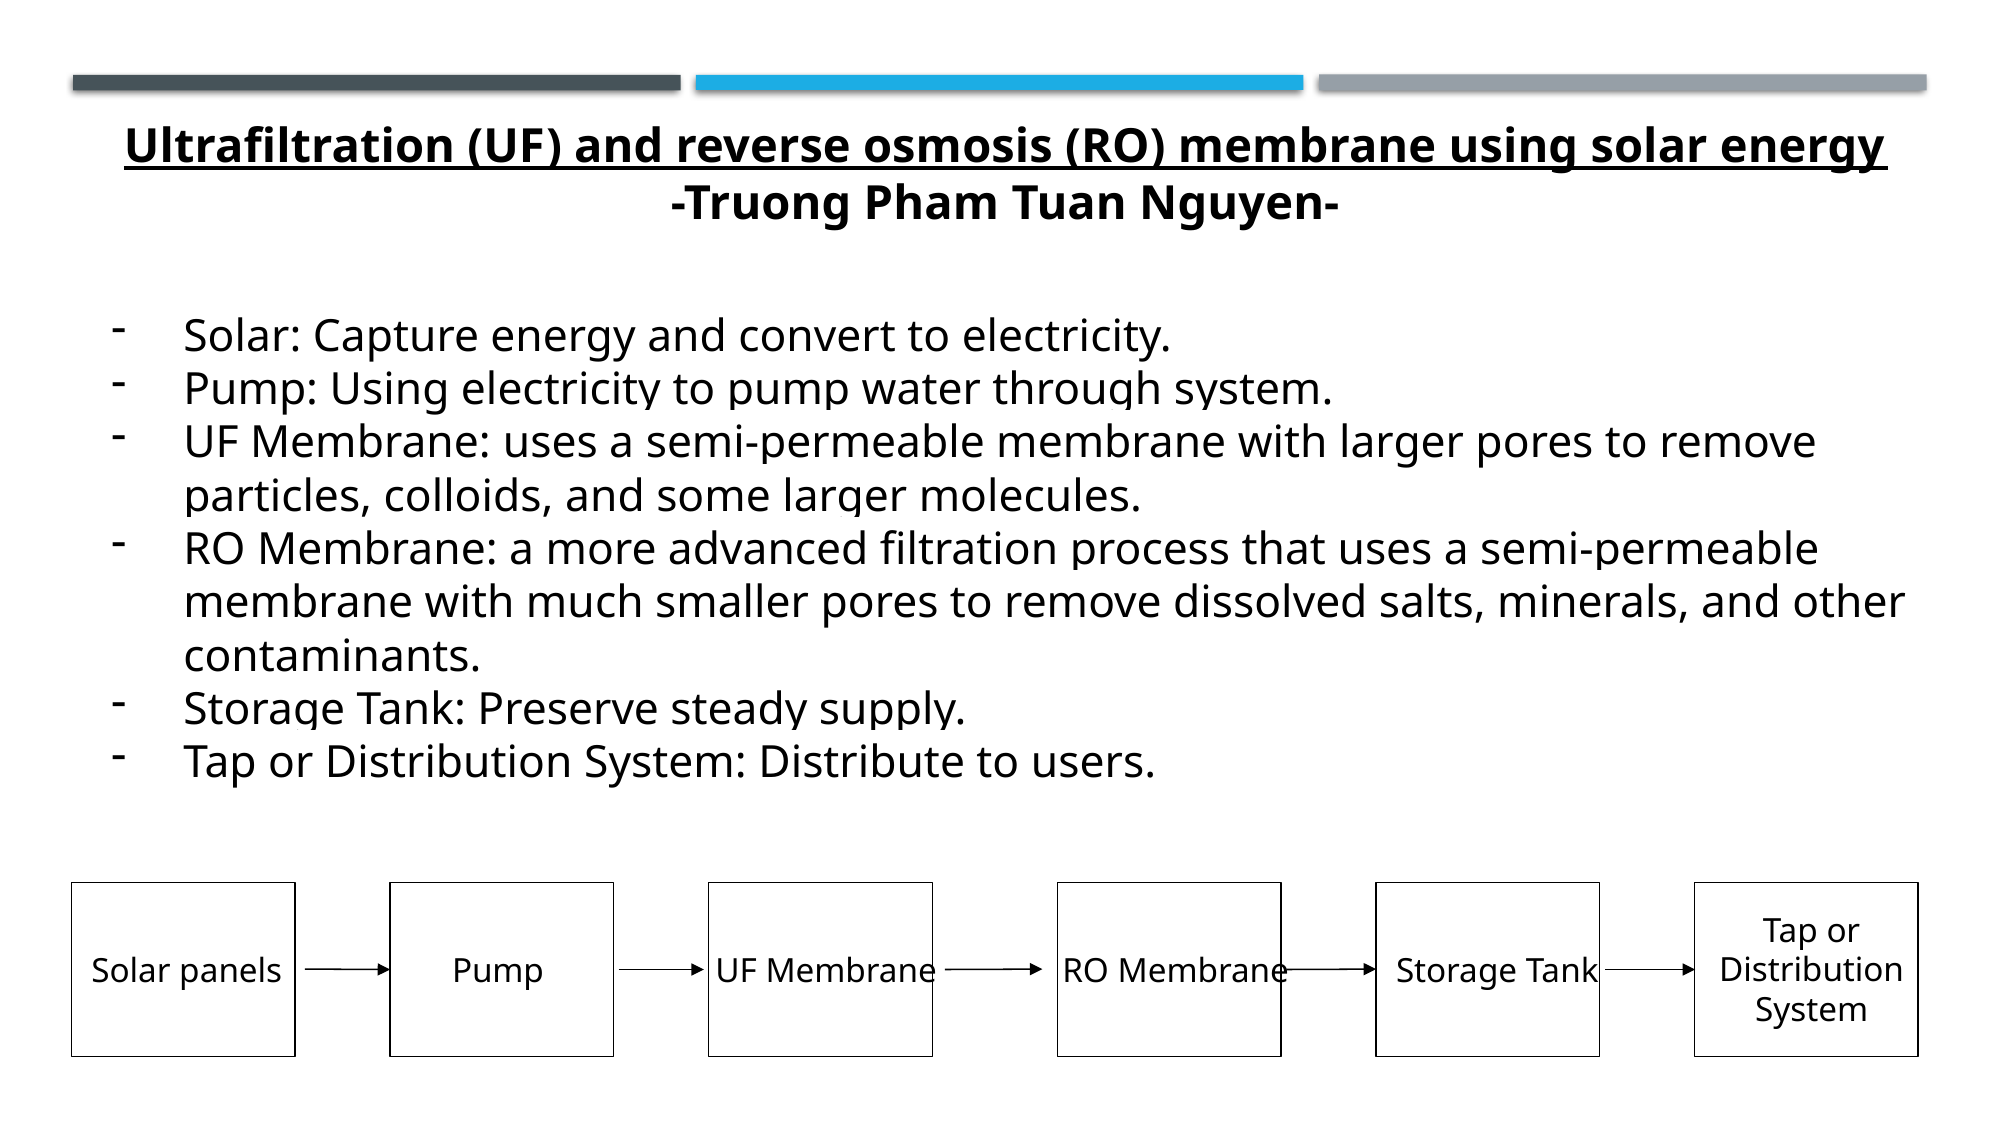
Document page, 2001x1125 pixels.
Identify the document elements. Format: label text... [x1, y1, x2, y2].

text_box [390, 882, 614, 1057]
text_box UF Membrane [695, 929, 976, 1010]
text_box [708, 882, 933, 929]
text_box Pump [432, 929, 594, 1010]
text_box [71, 1010, 296, 1057]
text_box Ultrafiltration (UF) and reverse osmosis (RO) membrane using solar energy -Truong Pham Tuan Nguyen- [34, 95, 1978, 249]
text_box Tap or Distribution System [1695, 888, 1929, 1049]
text_box Storage Tank [1376, 929, 1629, 1010]
text_box [708, 1010, 933, 1057]
text_box [1375, 882, 1600, 968]
text_box Solar: Capture energy and convert to electricity. Pump: Using electricity to pump water through system. UF Membrane: uses a semi-permeable membrane with larger pores to remove particles, colloids, and some larger molecules. RO Membrane: a more advanced filtration process that uses a semi-permeable membrane with much smaller pores to remove dissolved salts, minerals, and other contaminants. Storage Tank: Preserve steady supply. Tap or Distribution System: Distribute to users. [63, 286, 1937, 807]
text_box [1694, 882, 1919, 968]
text_box [1375, 979, 1600, 1057]
text_box [1694, 978, 1919, 1057]
text_box RO Membrane [1042, 929, 1310, 1010]
text_box [1057, 882, 1282, 929]
text_box [1057, 1010, 1282, 1057]
text_box Solar panels [71, 929, 305, 1010]
text_box [71, 882, 296, 929]
